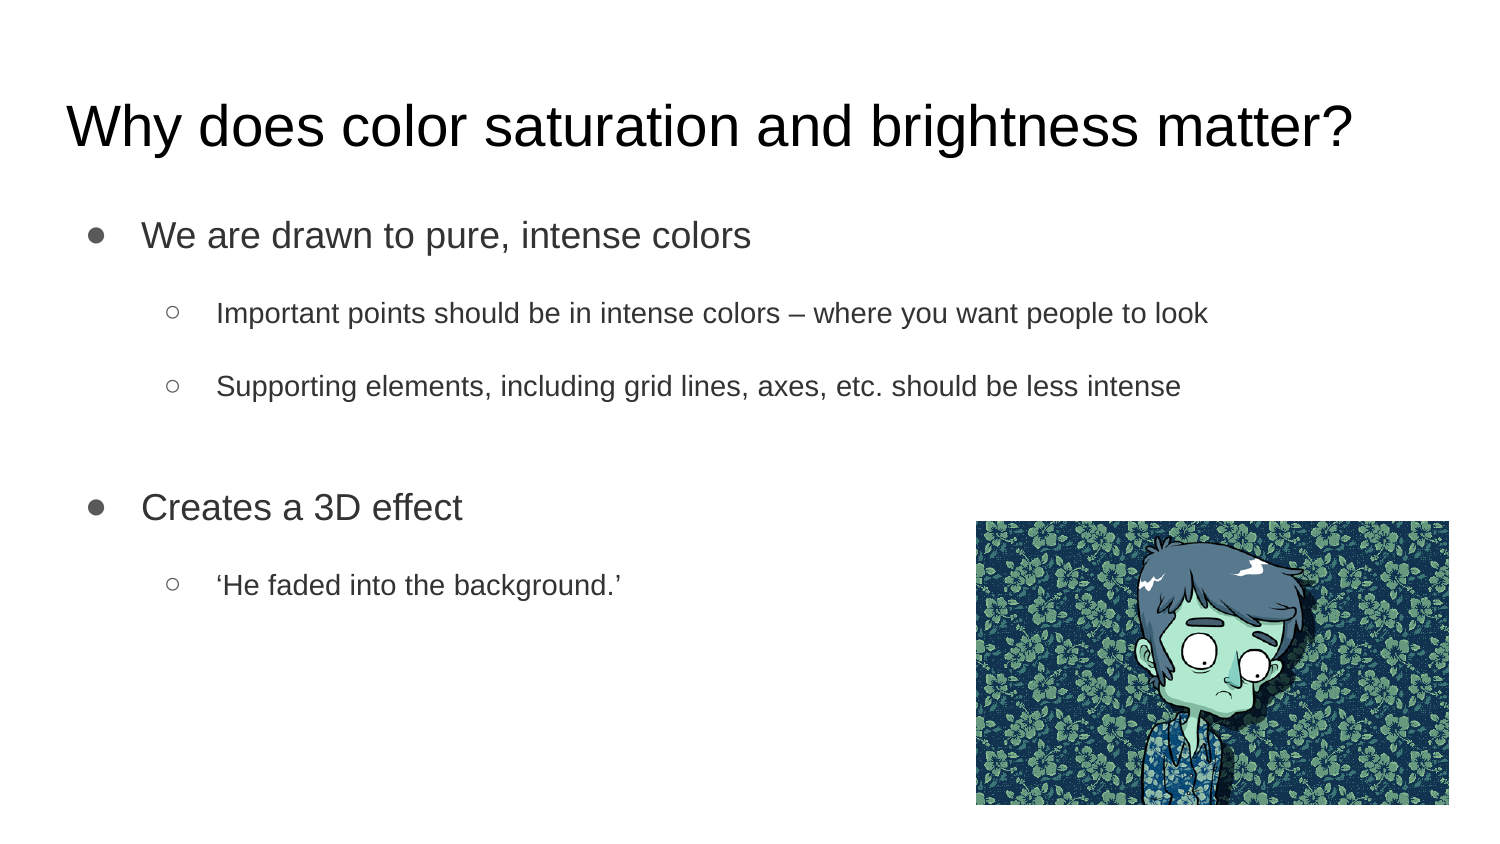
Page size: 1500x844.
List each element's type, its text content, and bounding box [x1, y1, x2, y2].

list We are drawn to pure, intense colors Important points should be in intense colors – where you want people to look Supporting elements, including grid lines, axes, etc. should be less intense Creates a 3D effect ‘He faded into the background.’ [51, 189, 1449, 750]
picture [976, 521, 1450, 806]
title Why does color saturation and brightness matter? [51, 72, 1449, 167]
